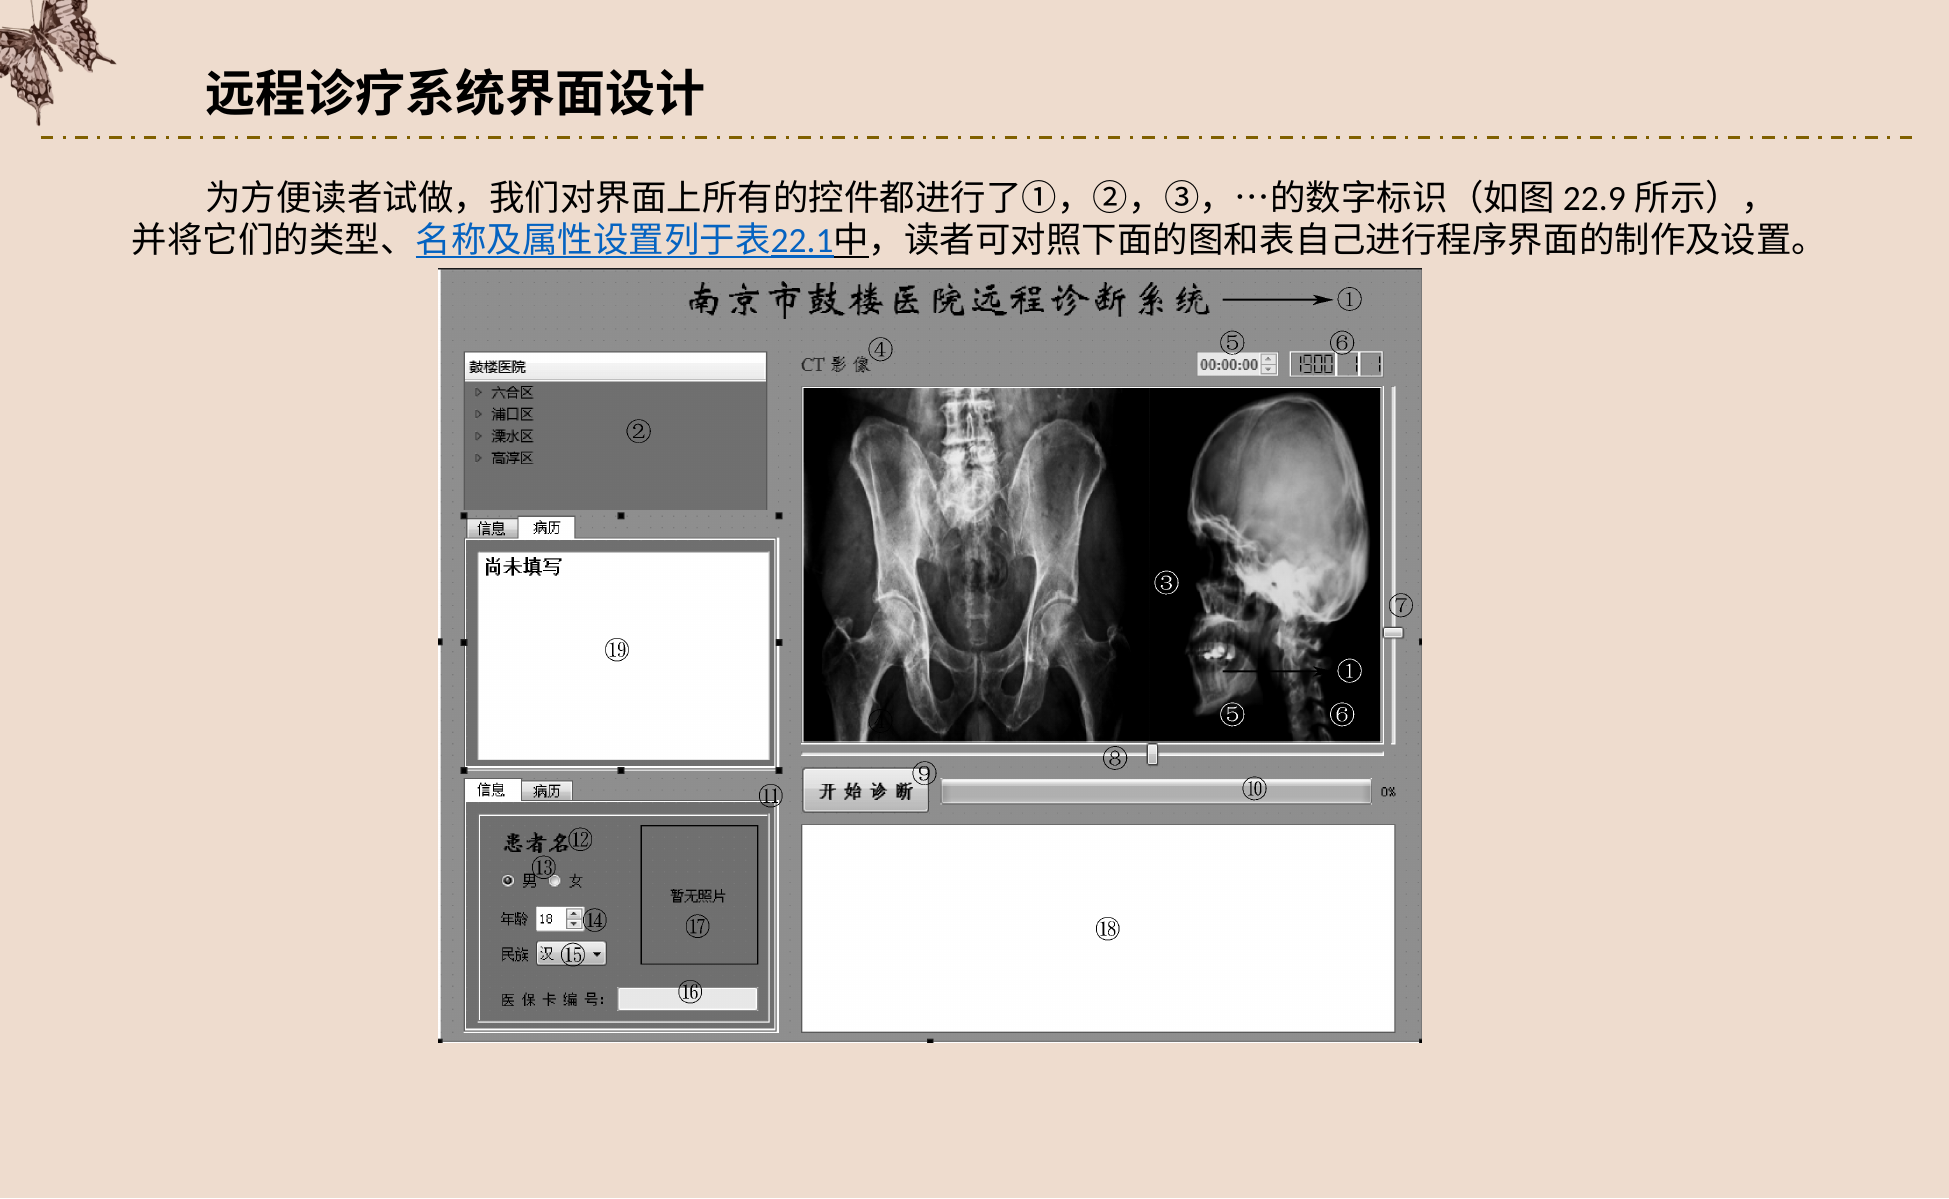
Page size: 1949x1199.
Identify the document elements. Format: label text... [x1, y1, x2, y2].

text_box 远程诊疗系统界面设计 [190, 53, 721, 129]
text_box 为方便读者试做，我们对界面上所有的控件都进行了①，②，③，…的数字标识（如图22.9所示），并将它们的类型、名称及属性设置列于表22.1中，读者可对照下面的图和表自己进行程序界面的制作及设置。 [116, 167, 1826, 277]
picture [438, 268, 1422, 1043]
picture [0, 0, 142, 138]
